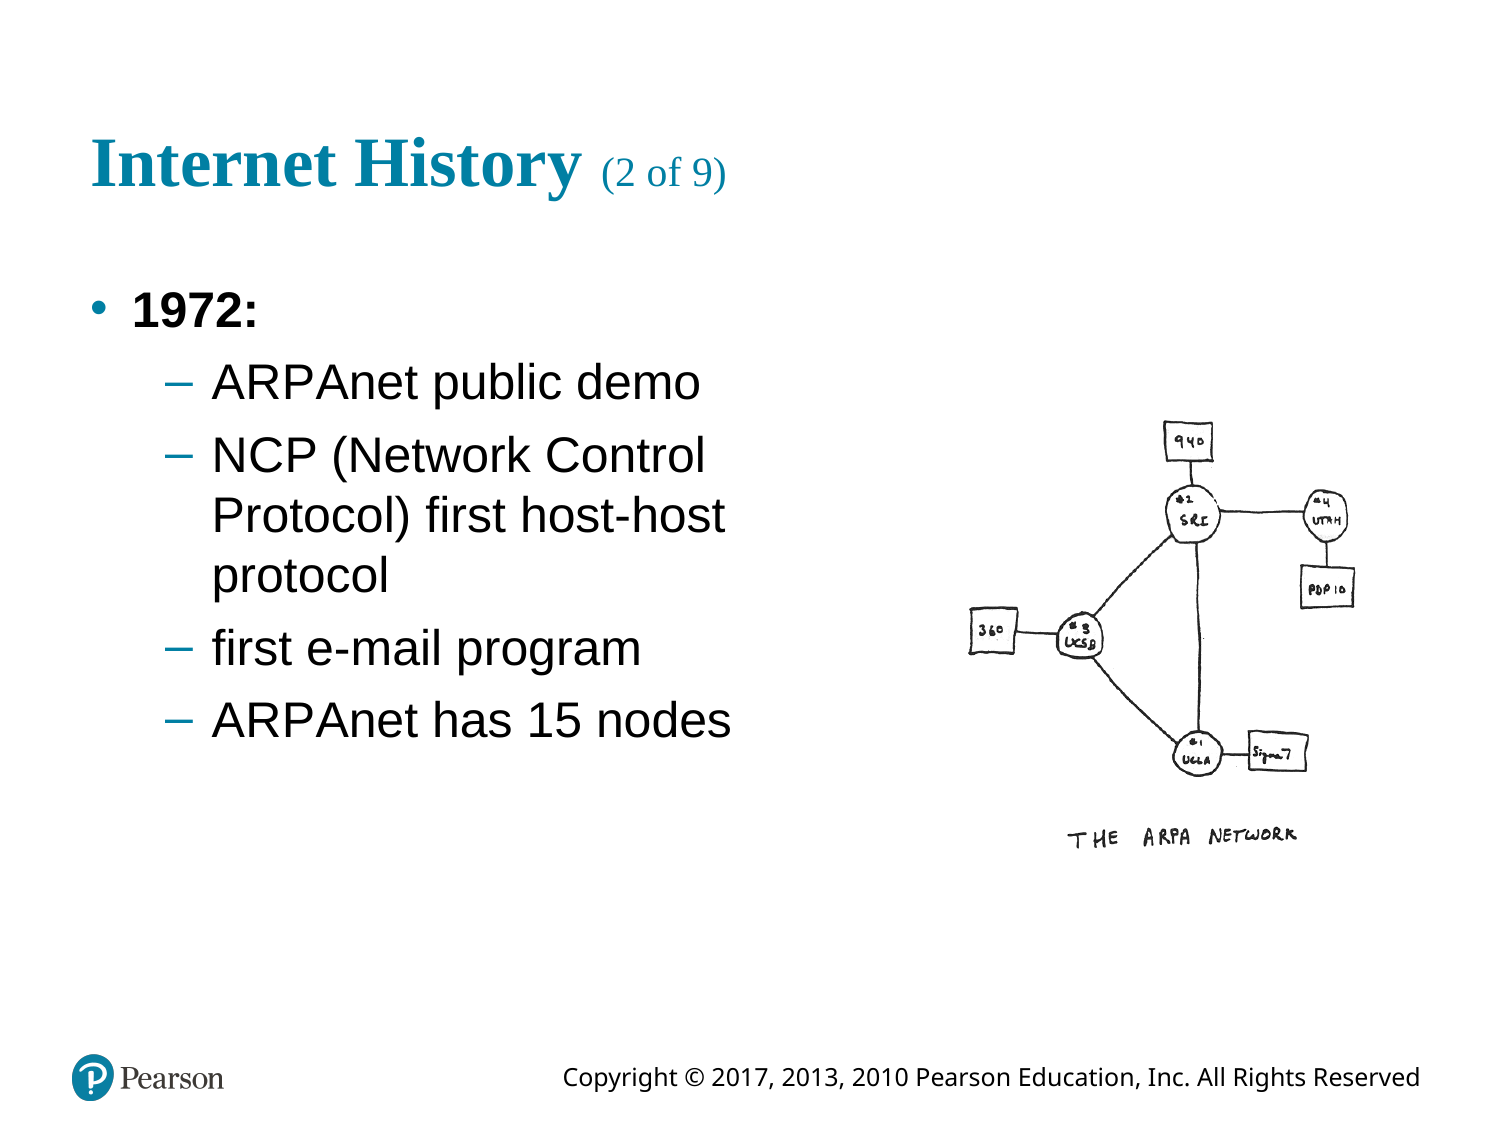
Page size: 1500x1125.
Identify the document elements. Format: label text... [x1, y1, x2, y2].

picture [895, 392, 1404, 885]
picture [72, 1087, 83, 1101]
title Internet History (2 of 9) [75, 35, 1425, 216]
picture [98, 1054, 224, 1101]
picture [72, 1054, 88, 1070]
list 1972: A R P Anet public demo N C P (Network Control Protocol) first host-host protocol first e-mail program A R P Anet has 15 nodes [75, 262, 860, 1015]
picture [80, 1063, 106, 1088]
